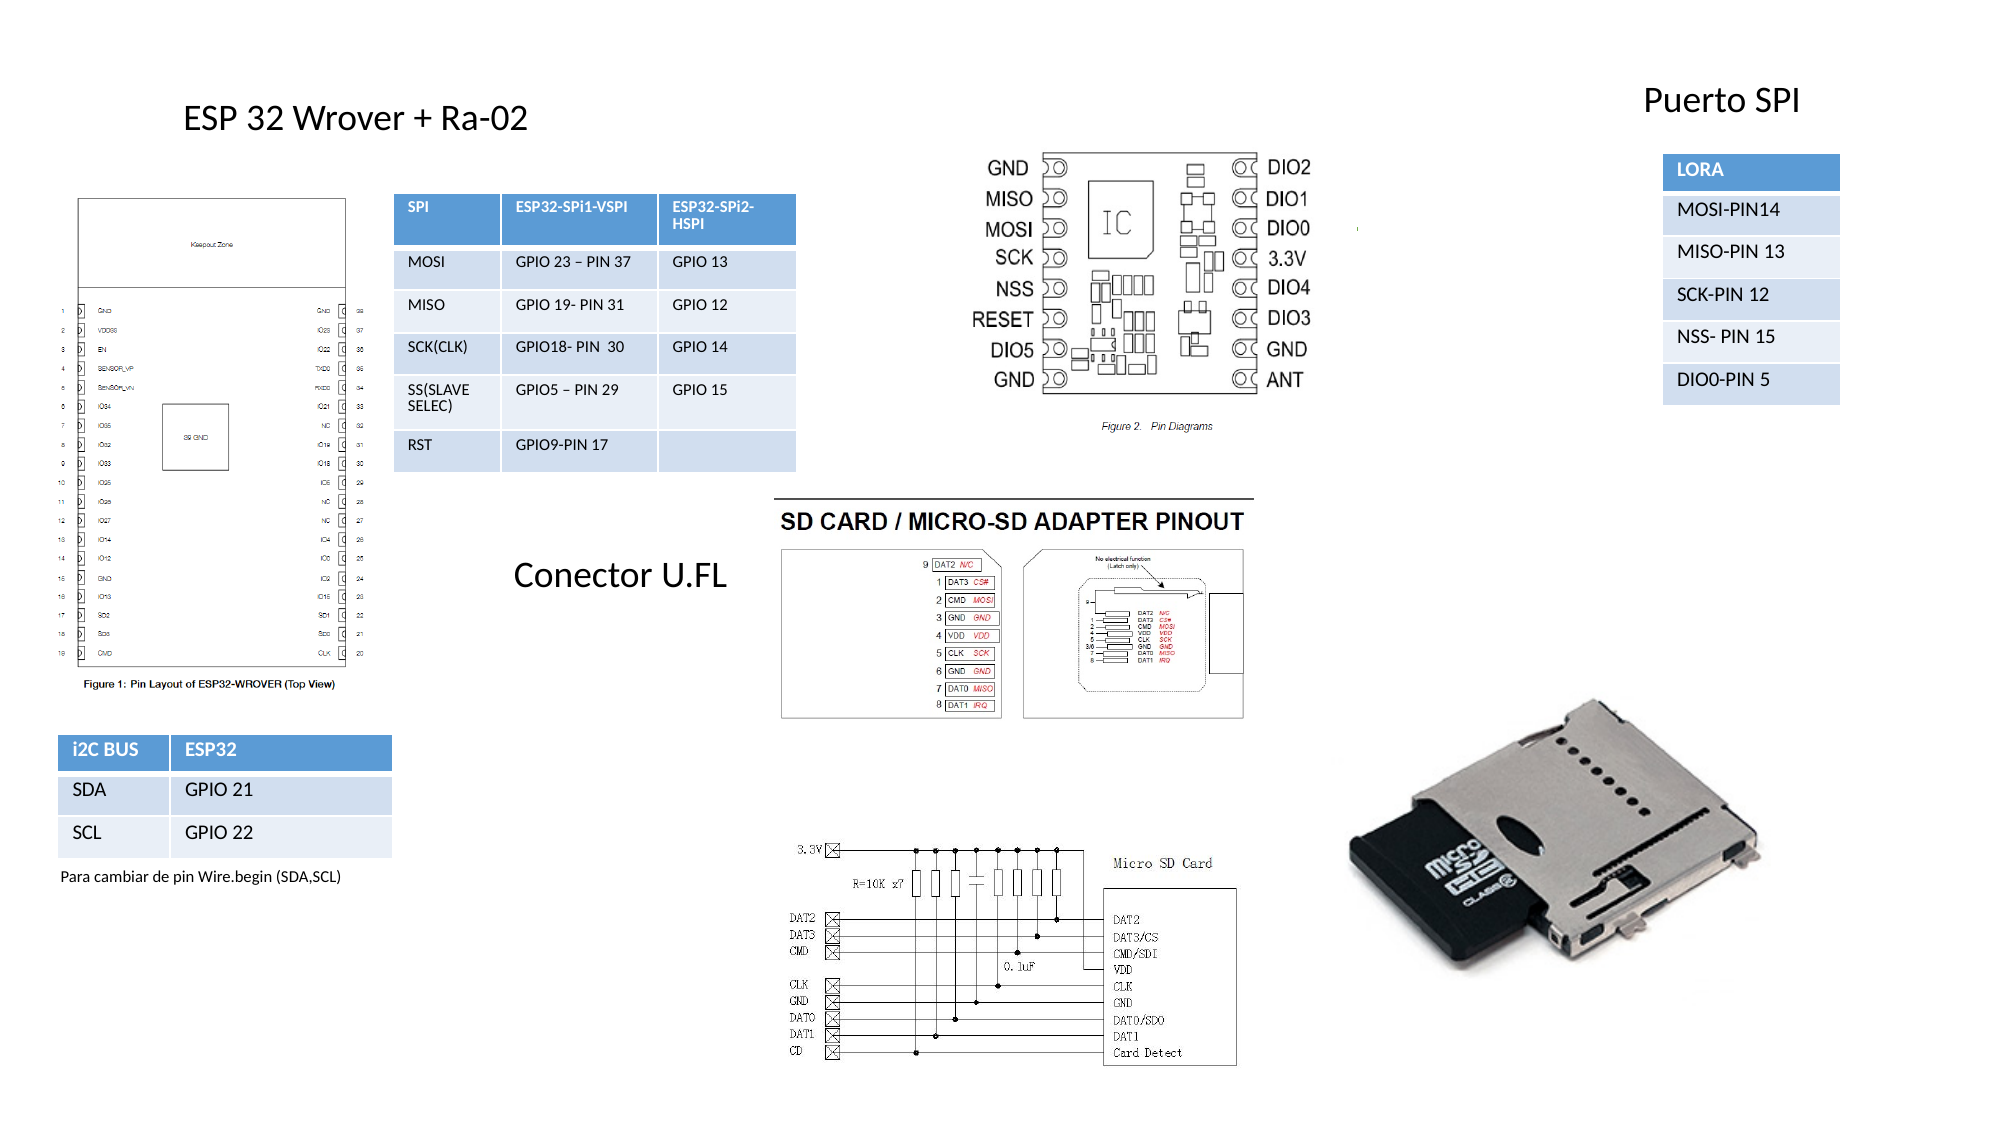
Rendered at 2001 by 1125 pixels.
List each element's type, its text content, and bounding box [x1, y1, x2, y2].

table_header ESP32 [171, 735, 392, 771]
table_header LORA [1663, 154, 1840, 191]
table_cell GPIO 13 [659, 251, 796, 289]
table_cell NSS- PIN 15 [1663, 322, 1840, 362]
picture [43, 187, 382, 700]
table_cell GPIO5 – PIN 29 [502, 376, 657, 429]
table_cell DIO0-PIN 5 [1663, 364, 1840, 405]
table_cell SCK(CLK) [394, 334, 500, 374]
table_cell MISO-PIN 13 [1663, 237, 1840, 278]
table_cell GPIO 19- PIN 31 [502, 291, 657, 332]
table_cell GPIO 14 [659, 334, 796, 374]
table_cell GPIO18- PIN 30 [502, 334, 657, 374]
table_cell RST [394, 431, 500, 472]
table_cell MOSI [394, 251, 500, 289]
text_box Para cambiar de pin Wire.begin (SDA,SCL) [45, 858, 357, 894]
text_box ESP 32 Wrover + Ra-02 [168, 85, 544, 190]
table_cell SCL [58, 817, 169, 858]
picture [776, 820, 1254, 1097]
text_box Conector U.FL [499, 542, 743, 603]
table_cell GPIO 21 [171, 777, 392, 815]
table_cell GPIO 12 [659, 291, 796, 332]
table_cell SS(SLAVE SELEC) [394, 376, 500, 429]
table_cell MISO [394, 291, 500, 332]
table_cell SCK-PIN 12 [1663, 279, 1840, 320]
table_cell [659, 431, 796, 472]
table_header i2C BUS [58, 735, 169, 771]
table_cell GPIO 23 – PIN 37 [502, 251, 657, 289]
table_cell GPIO 15 [659, 376, 796, 429]
table_header ESP32-SPi2-HSPI [659, 194, 796, 245]
picture [913, 115, 1332, 444]
table_cell GPIO9-PIN 17 [502, 431, 657, 472]
picture [1320, 667, 1785, 1007]
table_cell MOSI-PIN14 [1663, 196, 1840, 235]
table_header SPI [394, 194, 500, 245]
text_box Puerto SPI [1628, 67, 1841, 128]
picture [774, 498, 1256, 746]
table_cell SDA [58, 777, 169, 815]
table_header ESP32-SPi1-VSPI [502, 194, 657, 245]
table_cell GPIO 22 [171, 817, 392, 858]
